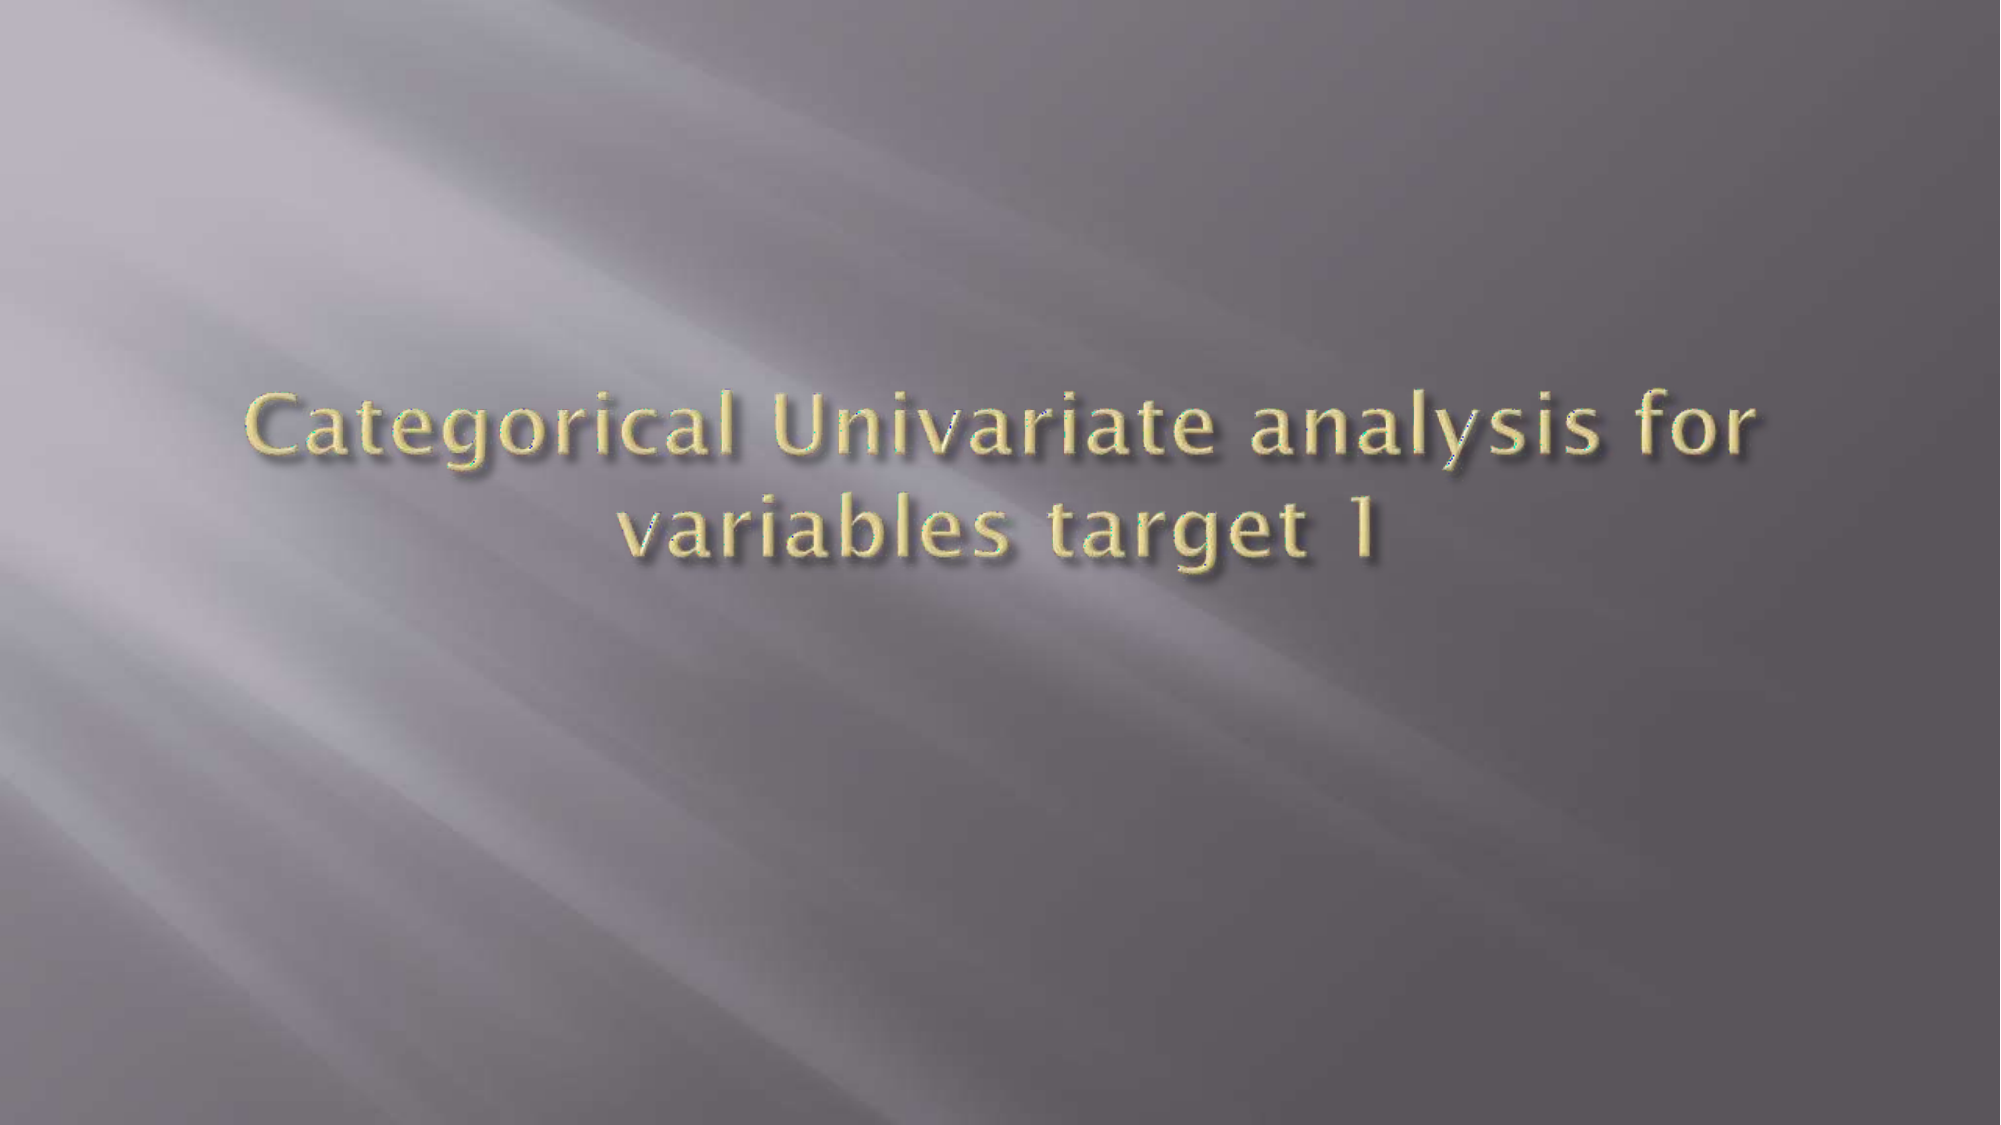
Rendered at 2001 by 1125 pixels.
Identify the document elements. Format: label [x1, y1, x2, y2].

text_box [239, 382, 1778, 597]
text_box [0, 0, 2000, 1125]
